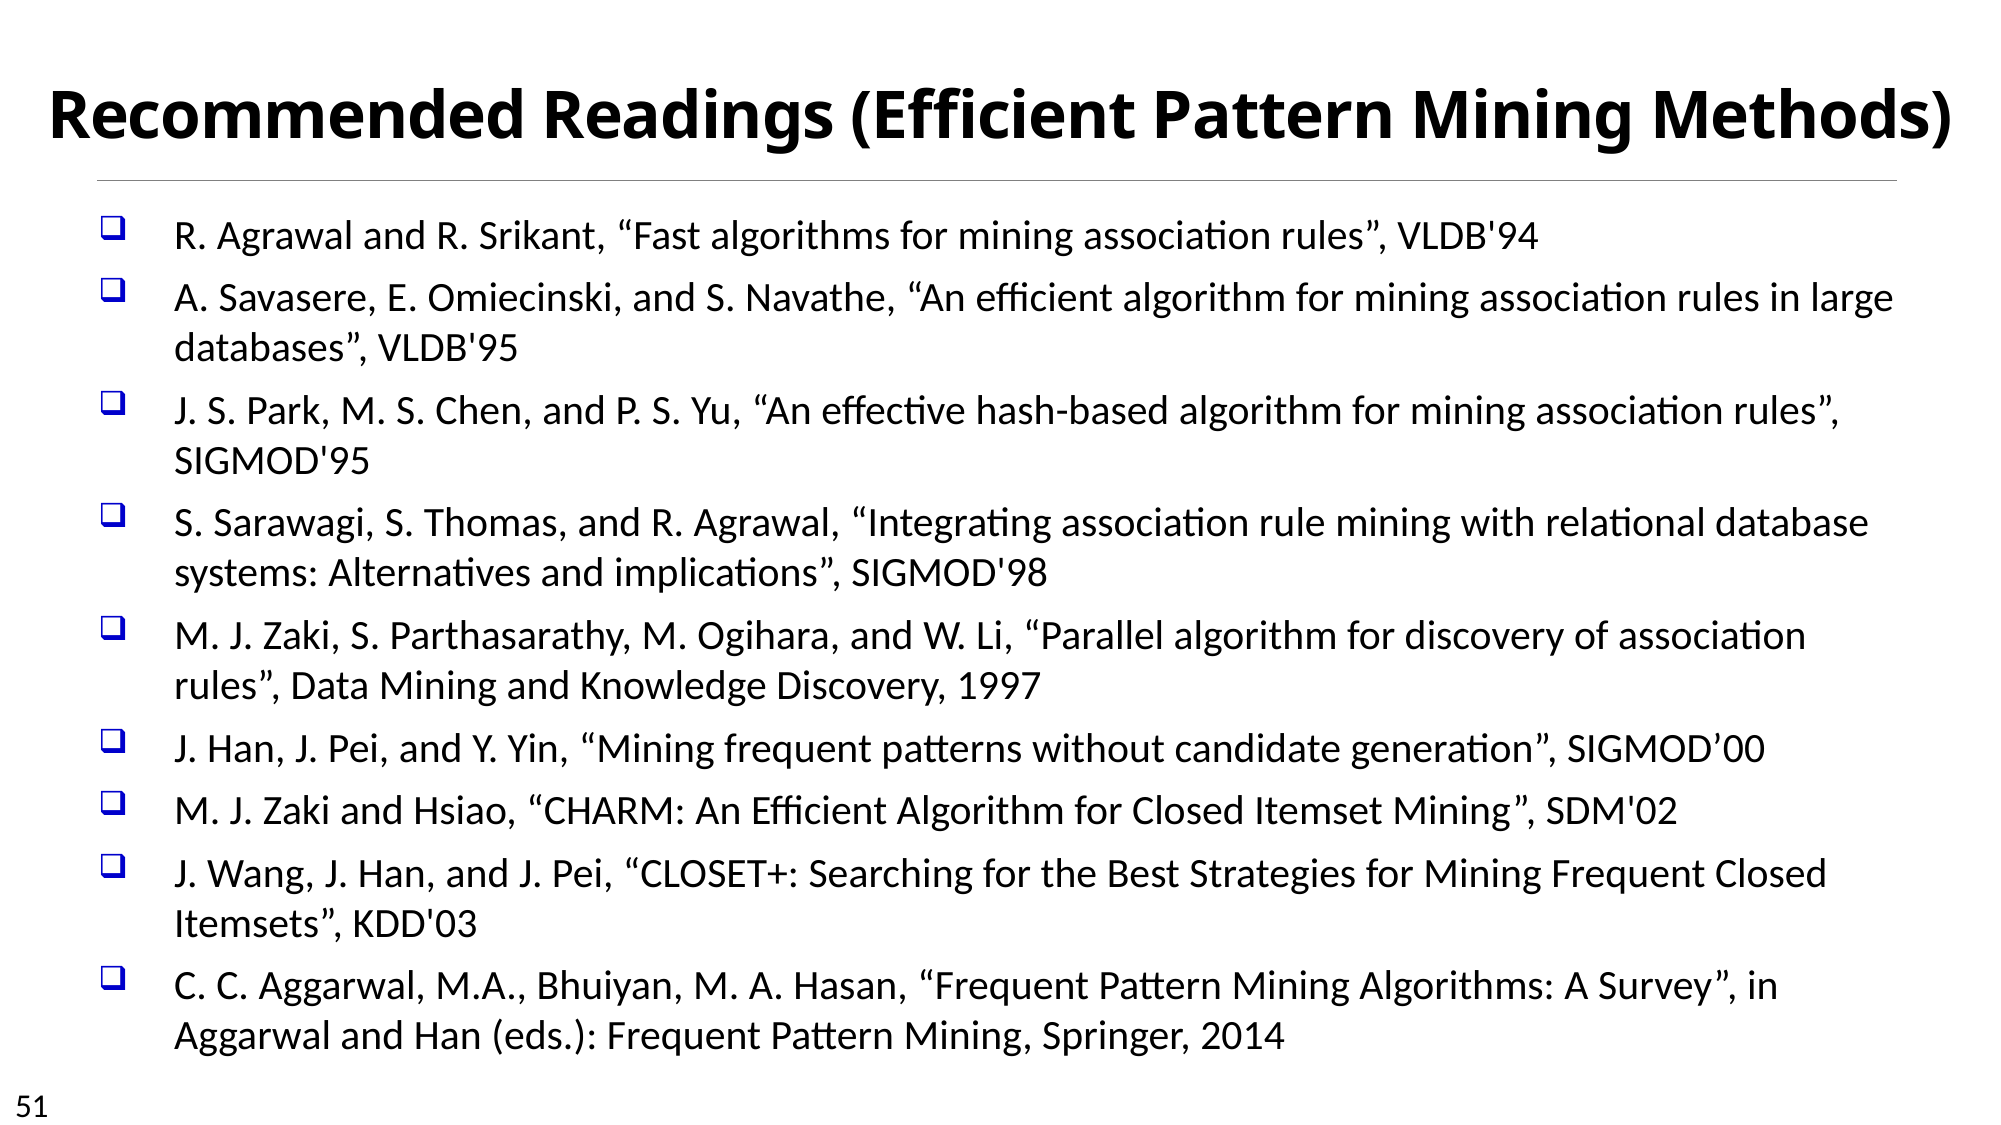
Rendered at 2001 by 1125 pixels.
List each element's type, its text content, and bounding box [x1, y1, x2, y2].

title Recommended Readings (Efficient Pattern Mining Methods) [0, 37, 2000, 160]
list R. Agrawal and R. Srikant, “Fast algorithms for mining association rules”, VLDB'94 A. Savasere, E. Omiecinski, and S. Navathe, “An efficient algorithm for mining association rules in large databases”, VLDB'95 J. S. Park, M. S. Chen, and P. S. Yu, “An effective hash-based algorithm for mining association rules”, SIGMOD'95 S. Sarawagi, S. Thomas, and R. Agrawal, “Integrating association rule mining with relational database systems: Alternatives and implications”, SIGMOD'98 M. J. Zaki, S. Parthasarathy, M. Ogihara, and W. Li, “Parallel algorithm for discovery of association rules”, Data Mining and Knowledge Discovery, 1997 J. Han, J. Pei, and Y. Yin, “Mining frequent patterns without candidate generation”, SIGMOD’00 M. J. Zaki and Hsiao, “CHARM: An Efficient Algorithm for Closed Itemset Mining”, SDM'02 J. Wang, J. Han, and J. Pei, “CLOSET+: Searching for the Best Strategies for Mining Frequent Closed Itemsets”, KDD'03 C. C. Aggarwal, M.A., Bhuiyan, M. A. Hasan, “Frequent Pattern Mining Algorithms: A Survey”, in Aggarwal and Han (eds.): Frequent Pattern Mining, Springer, 2014 [83, 200, 1917, 1088]
